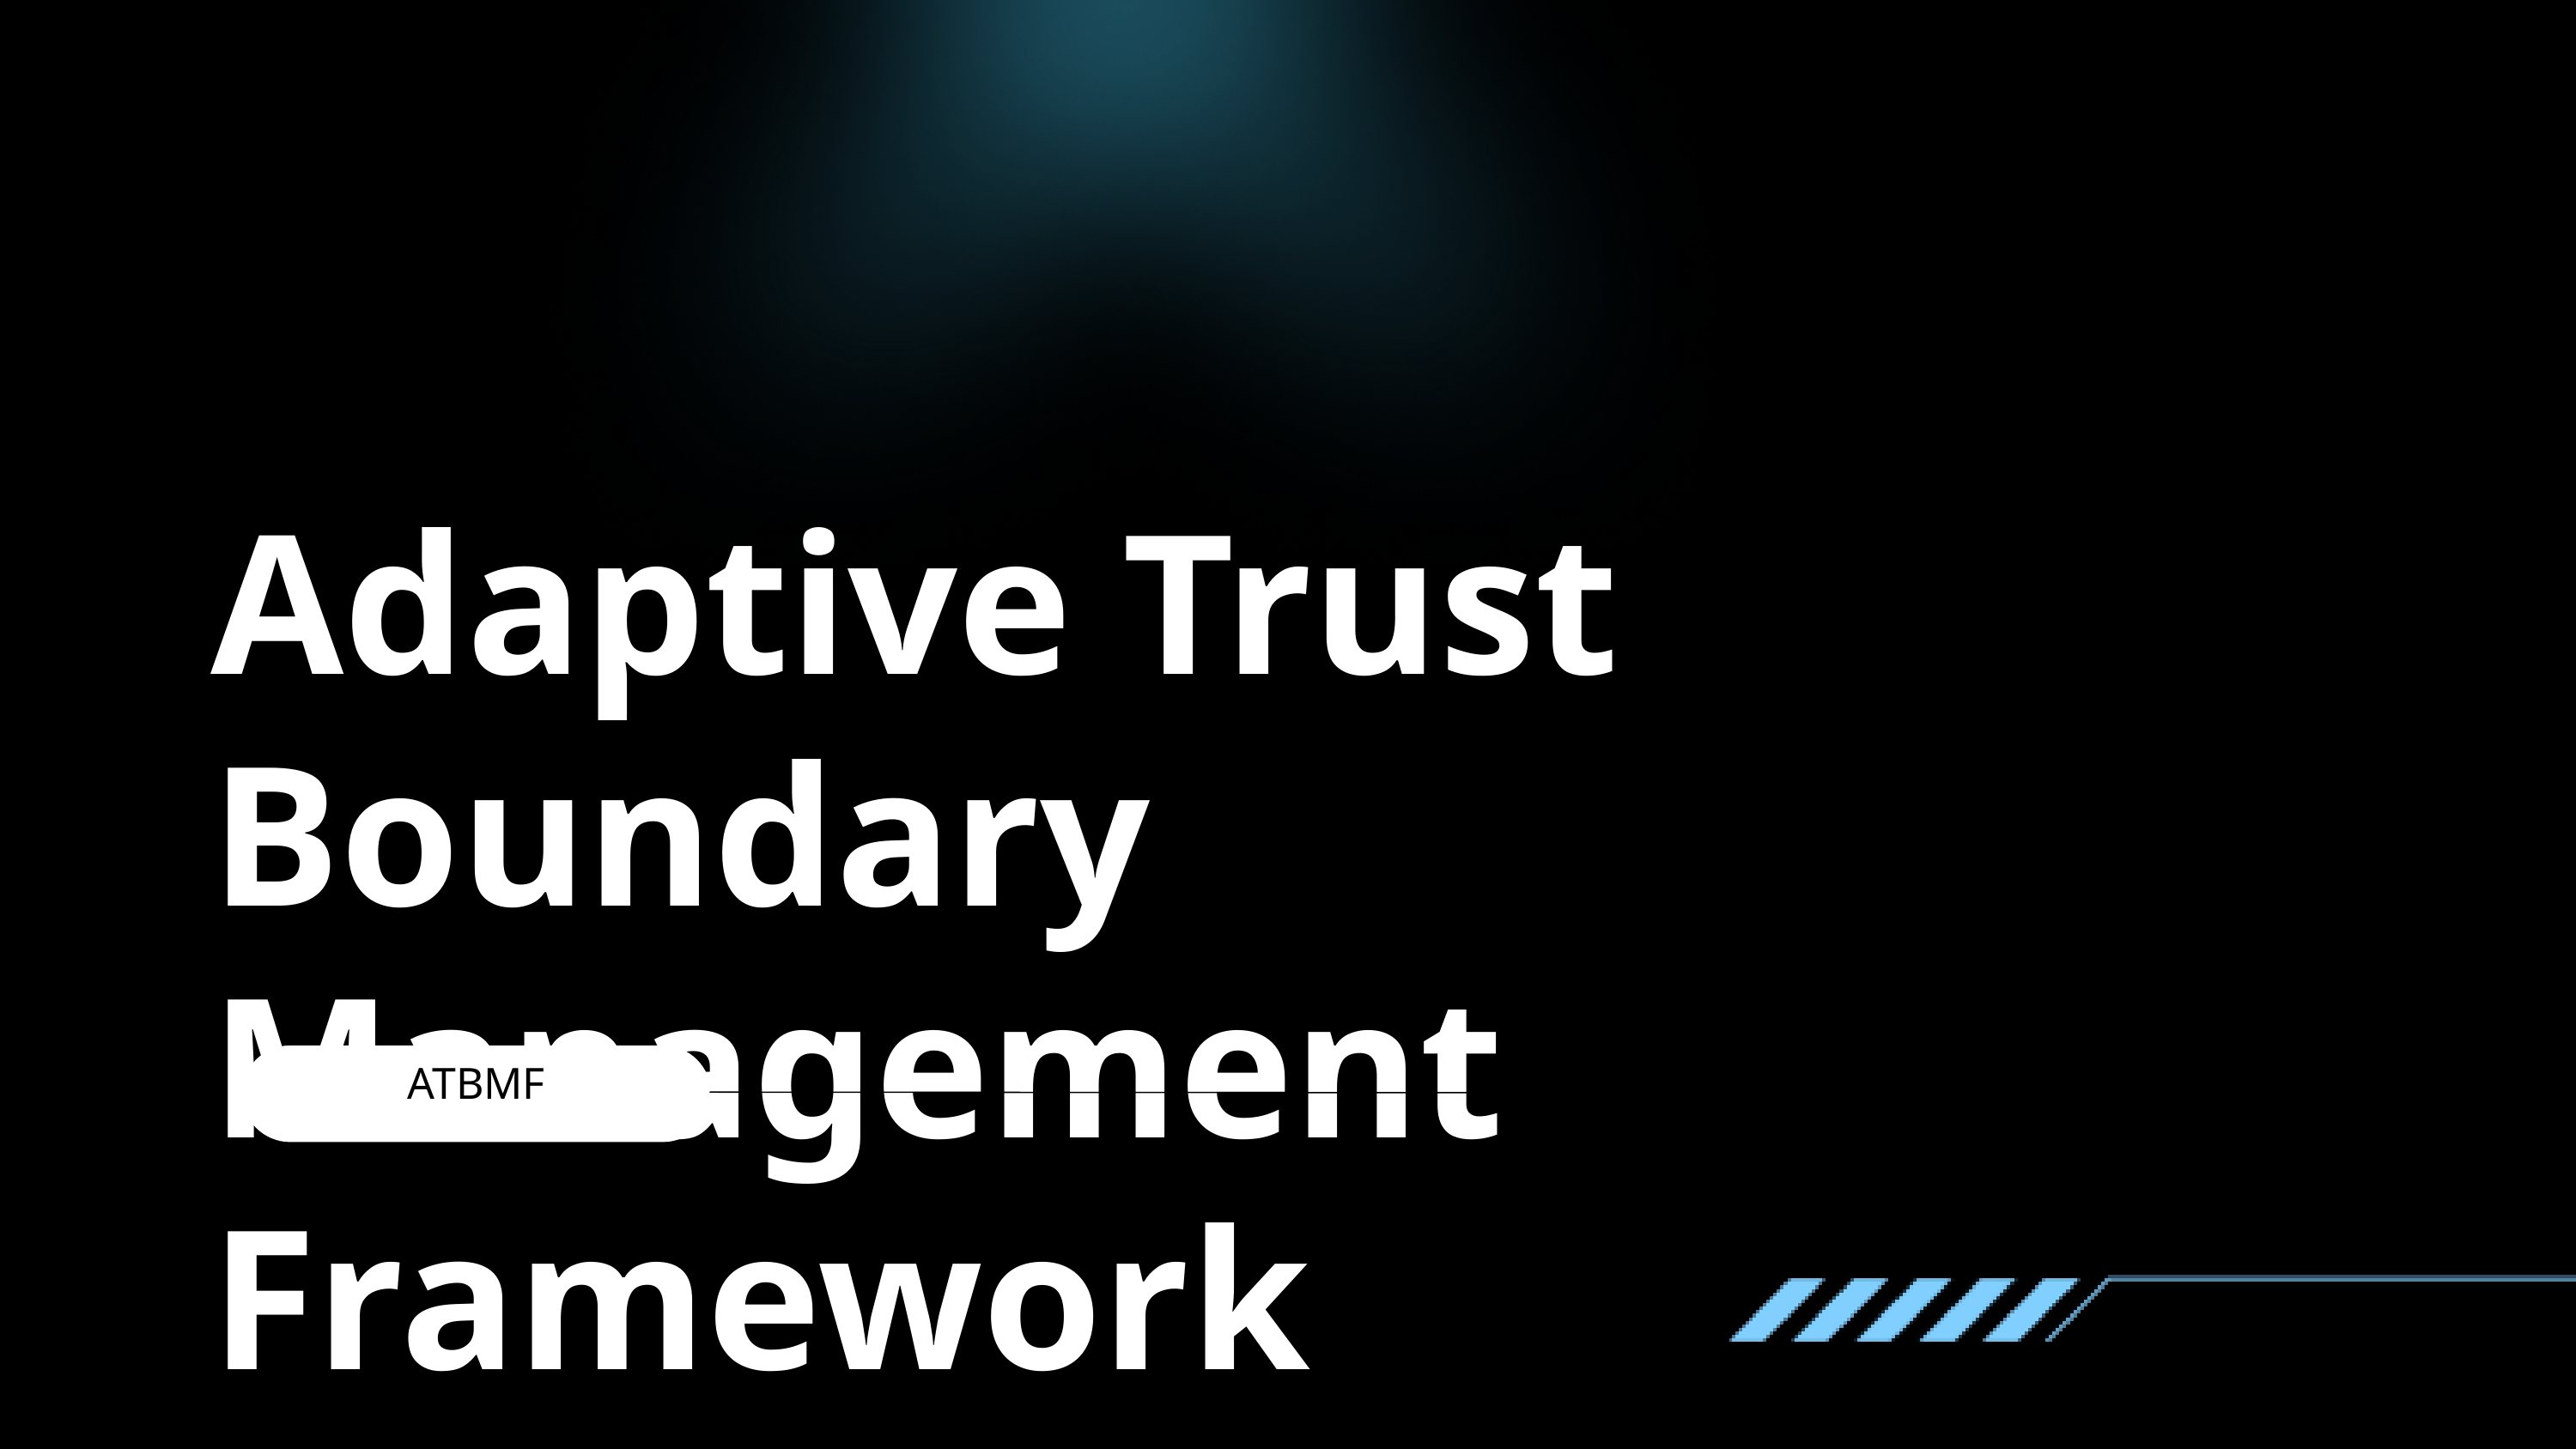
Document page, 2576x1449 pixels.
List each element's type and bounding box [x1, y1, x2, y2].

text_box [1728, 1261, 2576, 1346]
text_box [241, 1045, 712, 1143]
text_box [277, 1058, 676, 1131]
text_box [535, 0, 1729, 477]
text_box [210, 480, 2427, 995]
